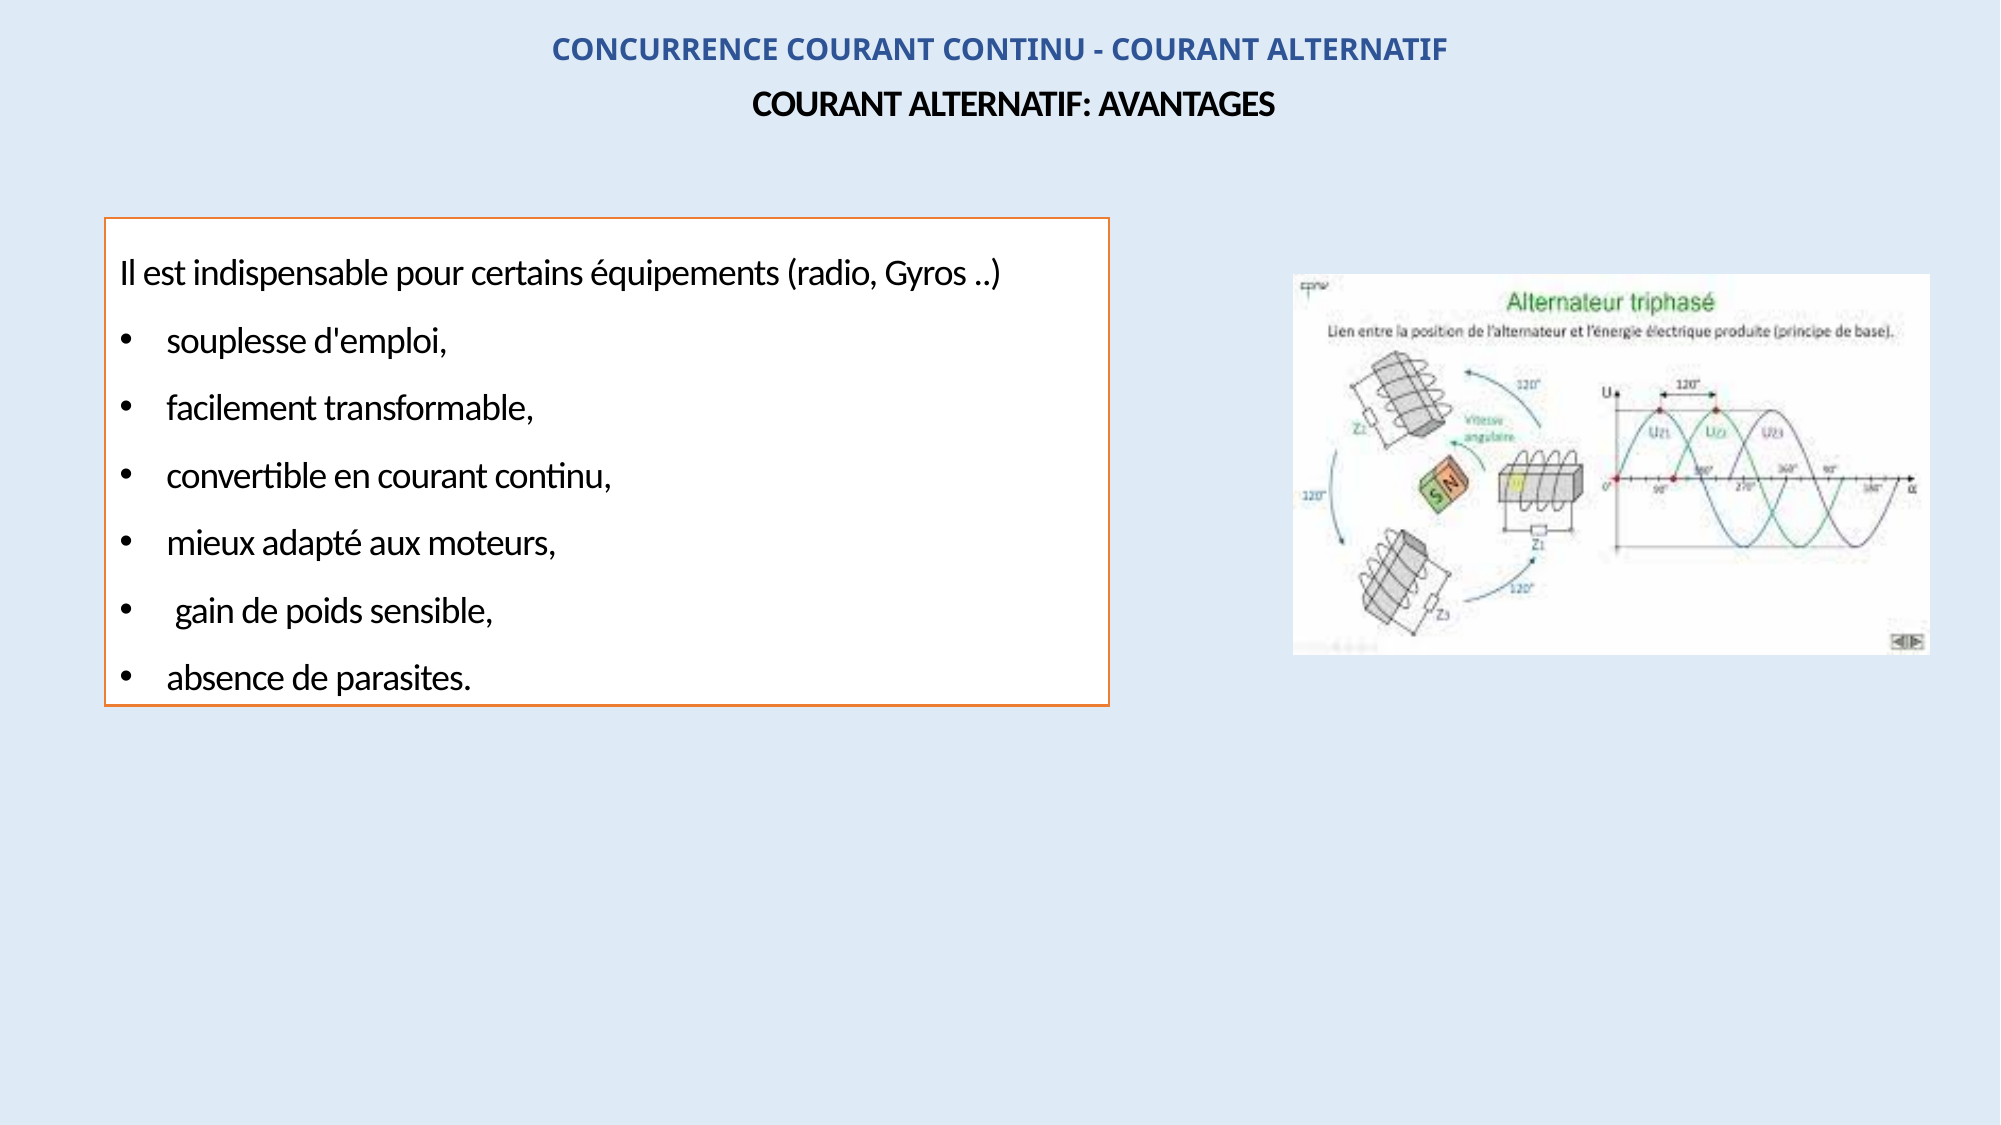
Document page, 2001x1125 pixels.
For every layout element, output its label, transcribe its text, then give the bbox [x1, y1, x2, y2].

picture [1293, 274, 1930, 655]
text_box COURANT ALTERNATIF: AVANTAGES [737, 71, 1291, 132]
text_box Il est indispensable pour certains équipements (radio, Gyros ..) souplesse d'emploi, facilement transformable, convertible en courant continu, mieux adapté aux moteurs, gain de poids sensible, absence de parasites. [104, 217, 1110, 707]
title CONCURRENCE COURANT CONTINU - COURANT ALTERNATIF [505, 16, 1495, 85]
